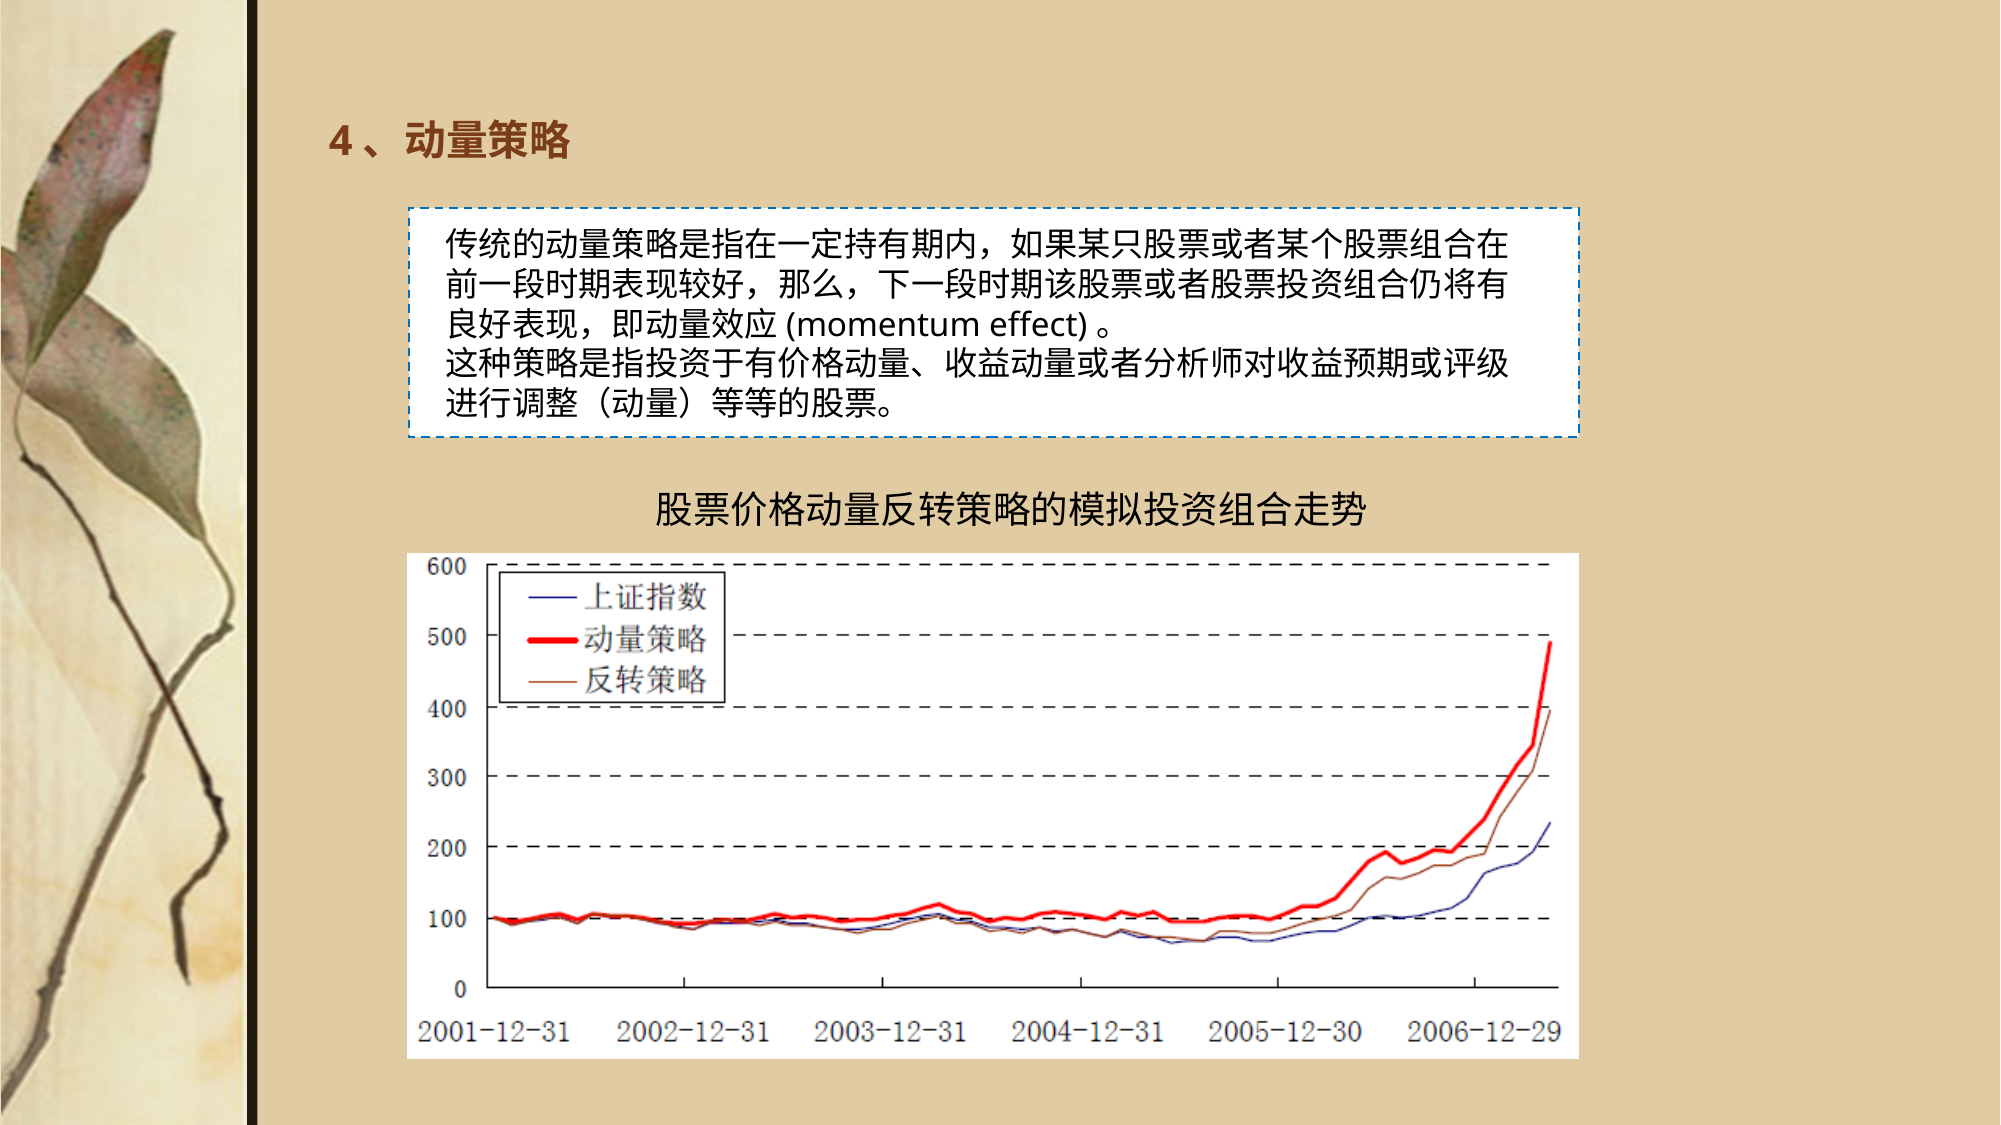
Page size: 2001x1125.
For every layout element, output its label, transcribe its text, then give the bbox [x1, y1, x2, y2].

title 4、动量策略 [313, 45, 1954, 233]
picture [1, 0, 247, 1125]
text_box [408, 207, 1580, 438]
picture [407, 553, 1579, 1059]
text_box 股票价格动量反转策略的模拟投资组合走势 [586, 478, 1437, 538]
text_box 传统的动量策略是指在一定持有期内，如果某只股票或者某个股票组合在前一段时期表现较好，那么，下一段时期该股票或者股票投资组合仍将有良好表现，即动量效应(momentum effect)。 这种策略是指投资于有价格动量、收益动量或者分析师对收益预期或评级进行调整（动量）等等的股票。 [430, 215, 1556, 430]
